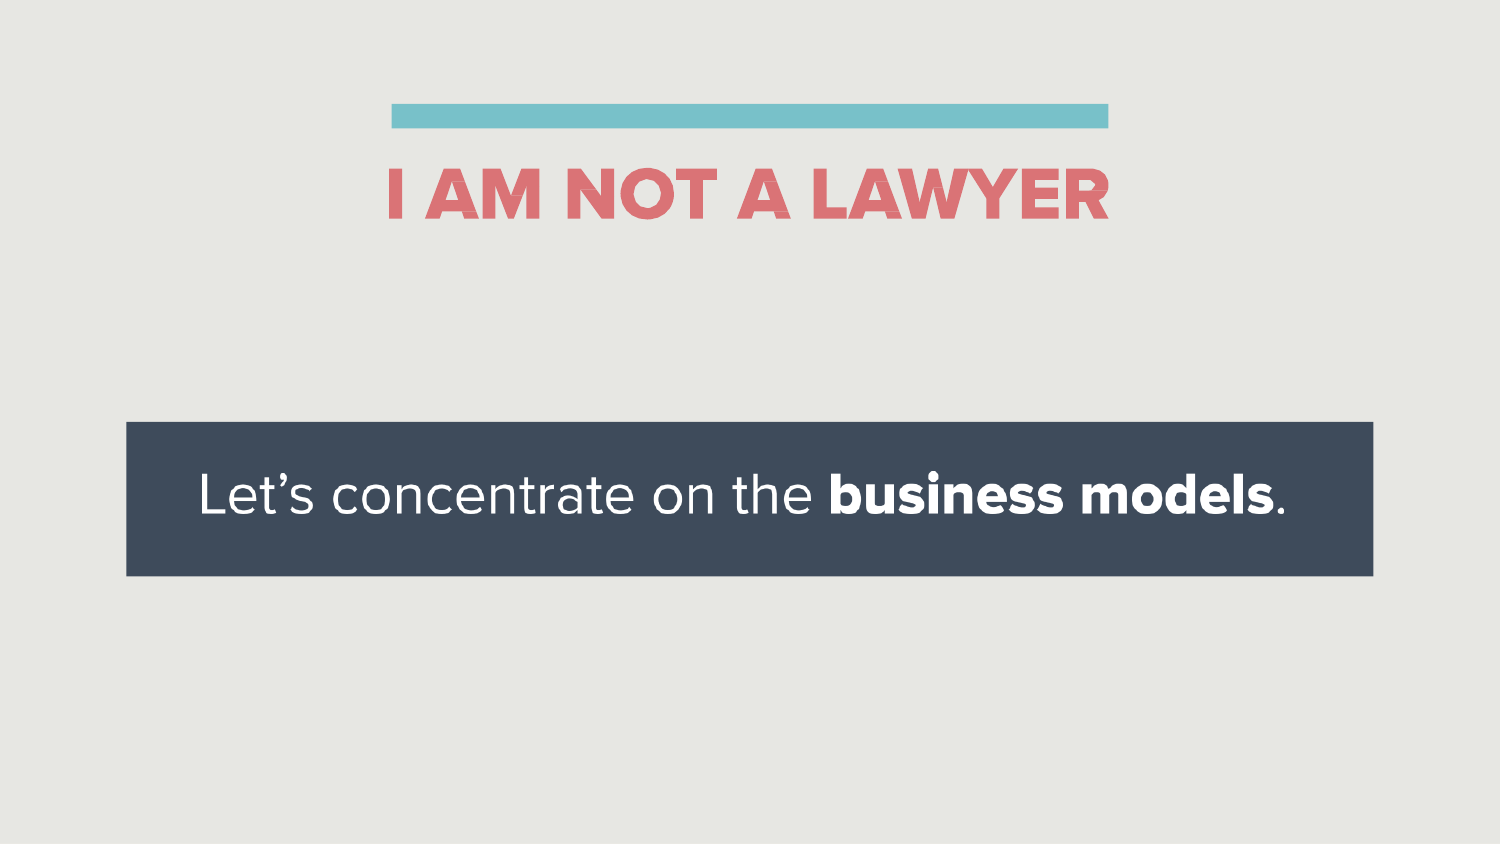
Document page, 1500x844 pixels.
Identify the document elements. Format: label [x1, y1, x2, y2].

text_box [391, 103, 1109, 129]
text_box [848, 168, 903, 219]
text_box [897, 168, 1019, 219]
text_box [1066, 168, 1109, 219]
text_box [567, 168, 615, 219]
text_box [389, 168, 403, 219]
text_box [424, 168, 479, 219]
text_box [482, 168, 540, 219]
text_box [676, 168, 717, 219]
text_box [1021, 168, 1059, 219]
text_box [620, 167, 674, 220]
text_box [126, 421, 1374, 577]
text_box [813, 168, 847, 219]
text_box [736, 168, 791, 219]
